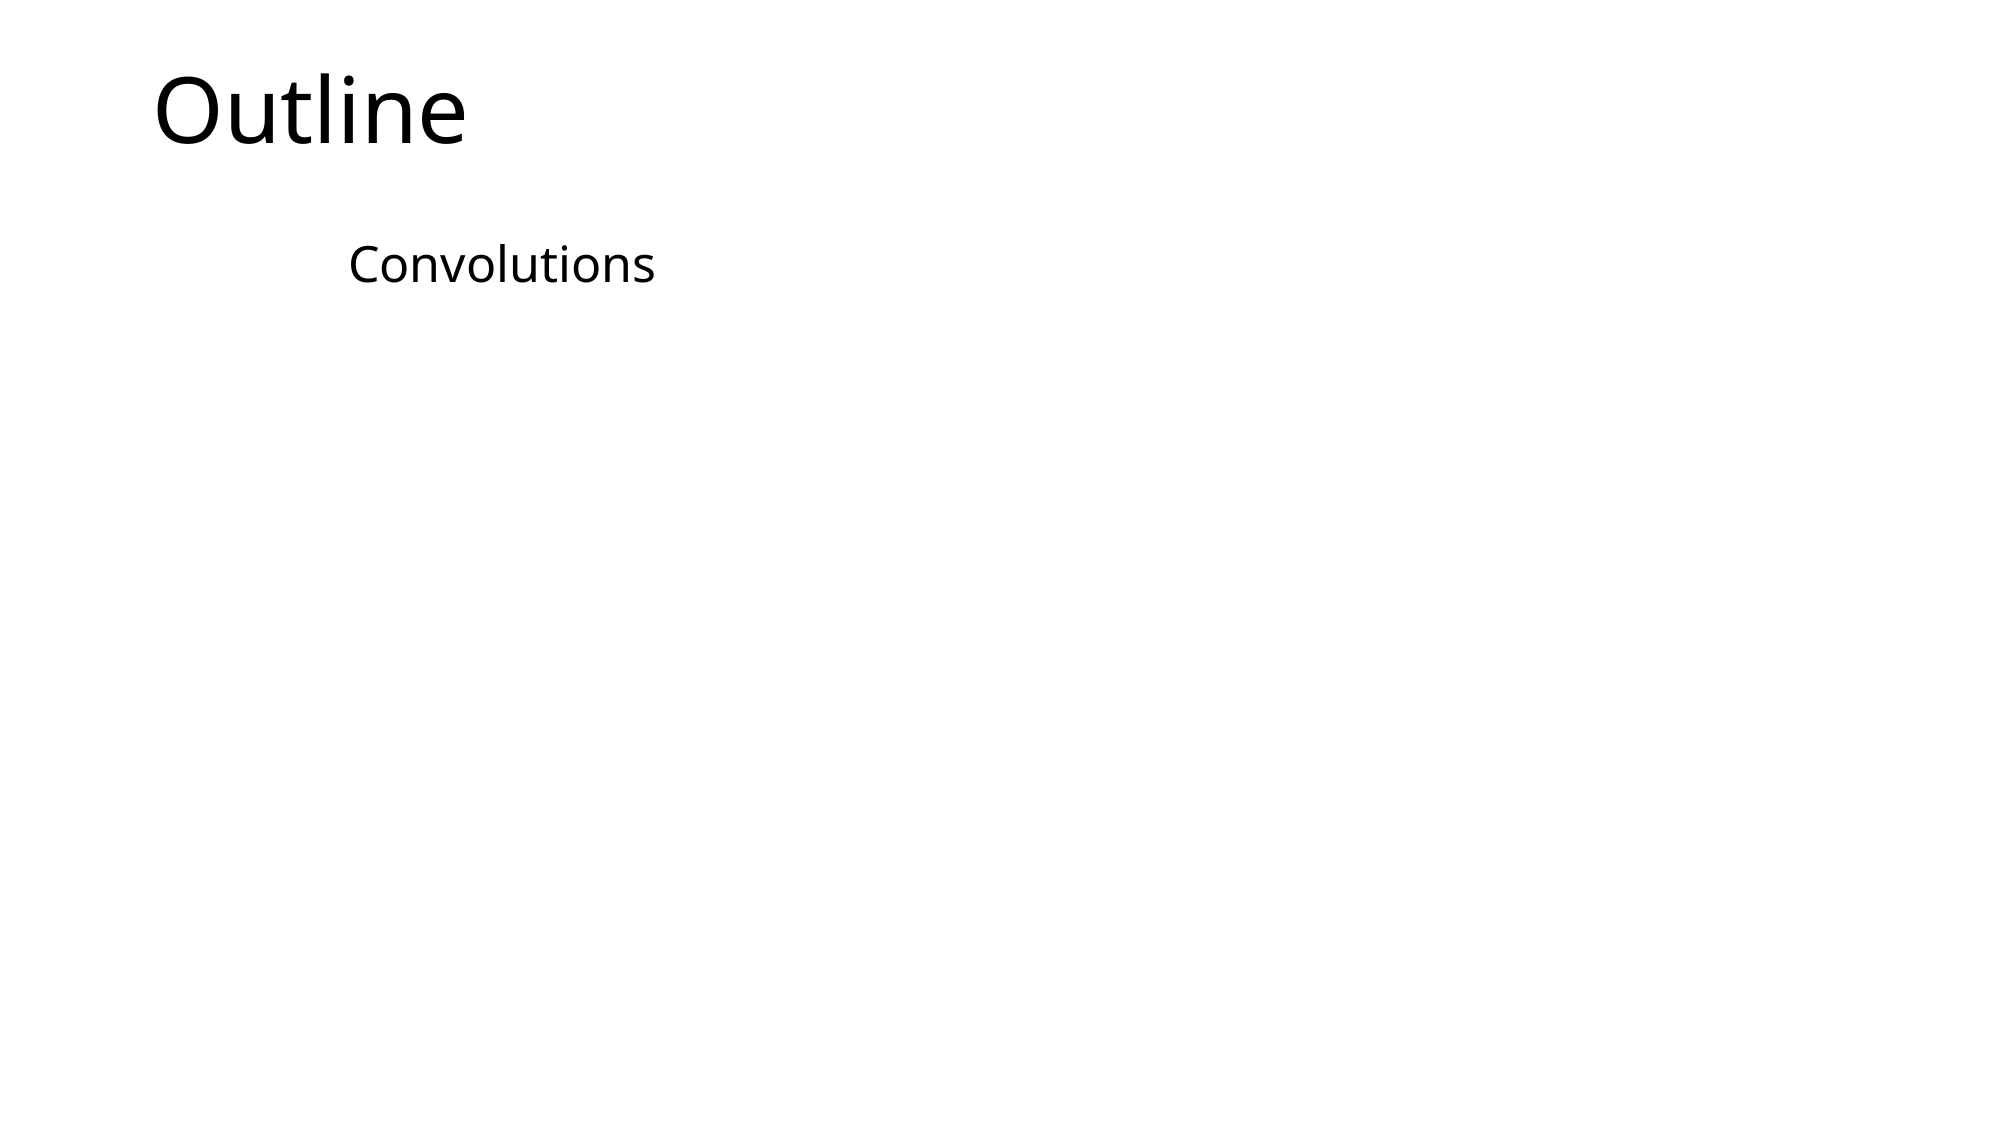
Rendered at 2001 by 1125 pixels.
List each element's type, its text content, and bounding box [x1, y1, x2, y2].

text_box Convolutions [333, 224, 1671, 925]
title Outline [137, 59, 1863, 278]
